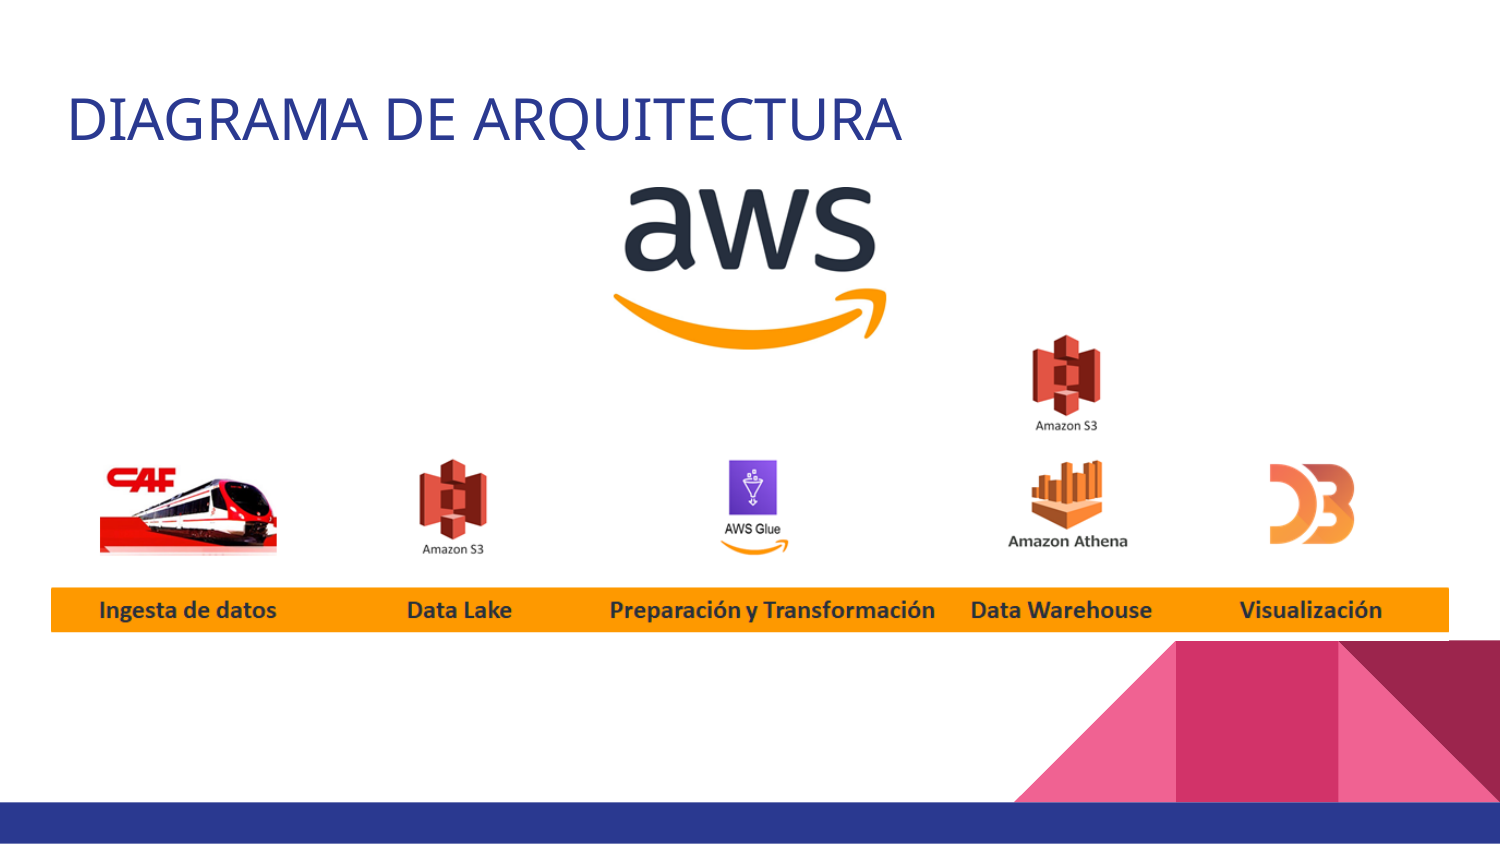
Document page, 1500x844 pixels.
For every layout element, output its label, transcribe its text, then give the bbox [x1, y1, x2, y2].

title DIAGRAMA DE ARQUITECTURA [51, 67, 1449, 167]
picture [50, 186, 1450, 641]
